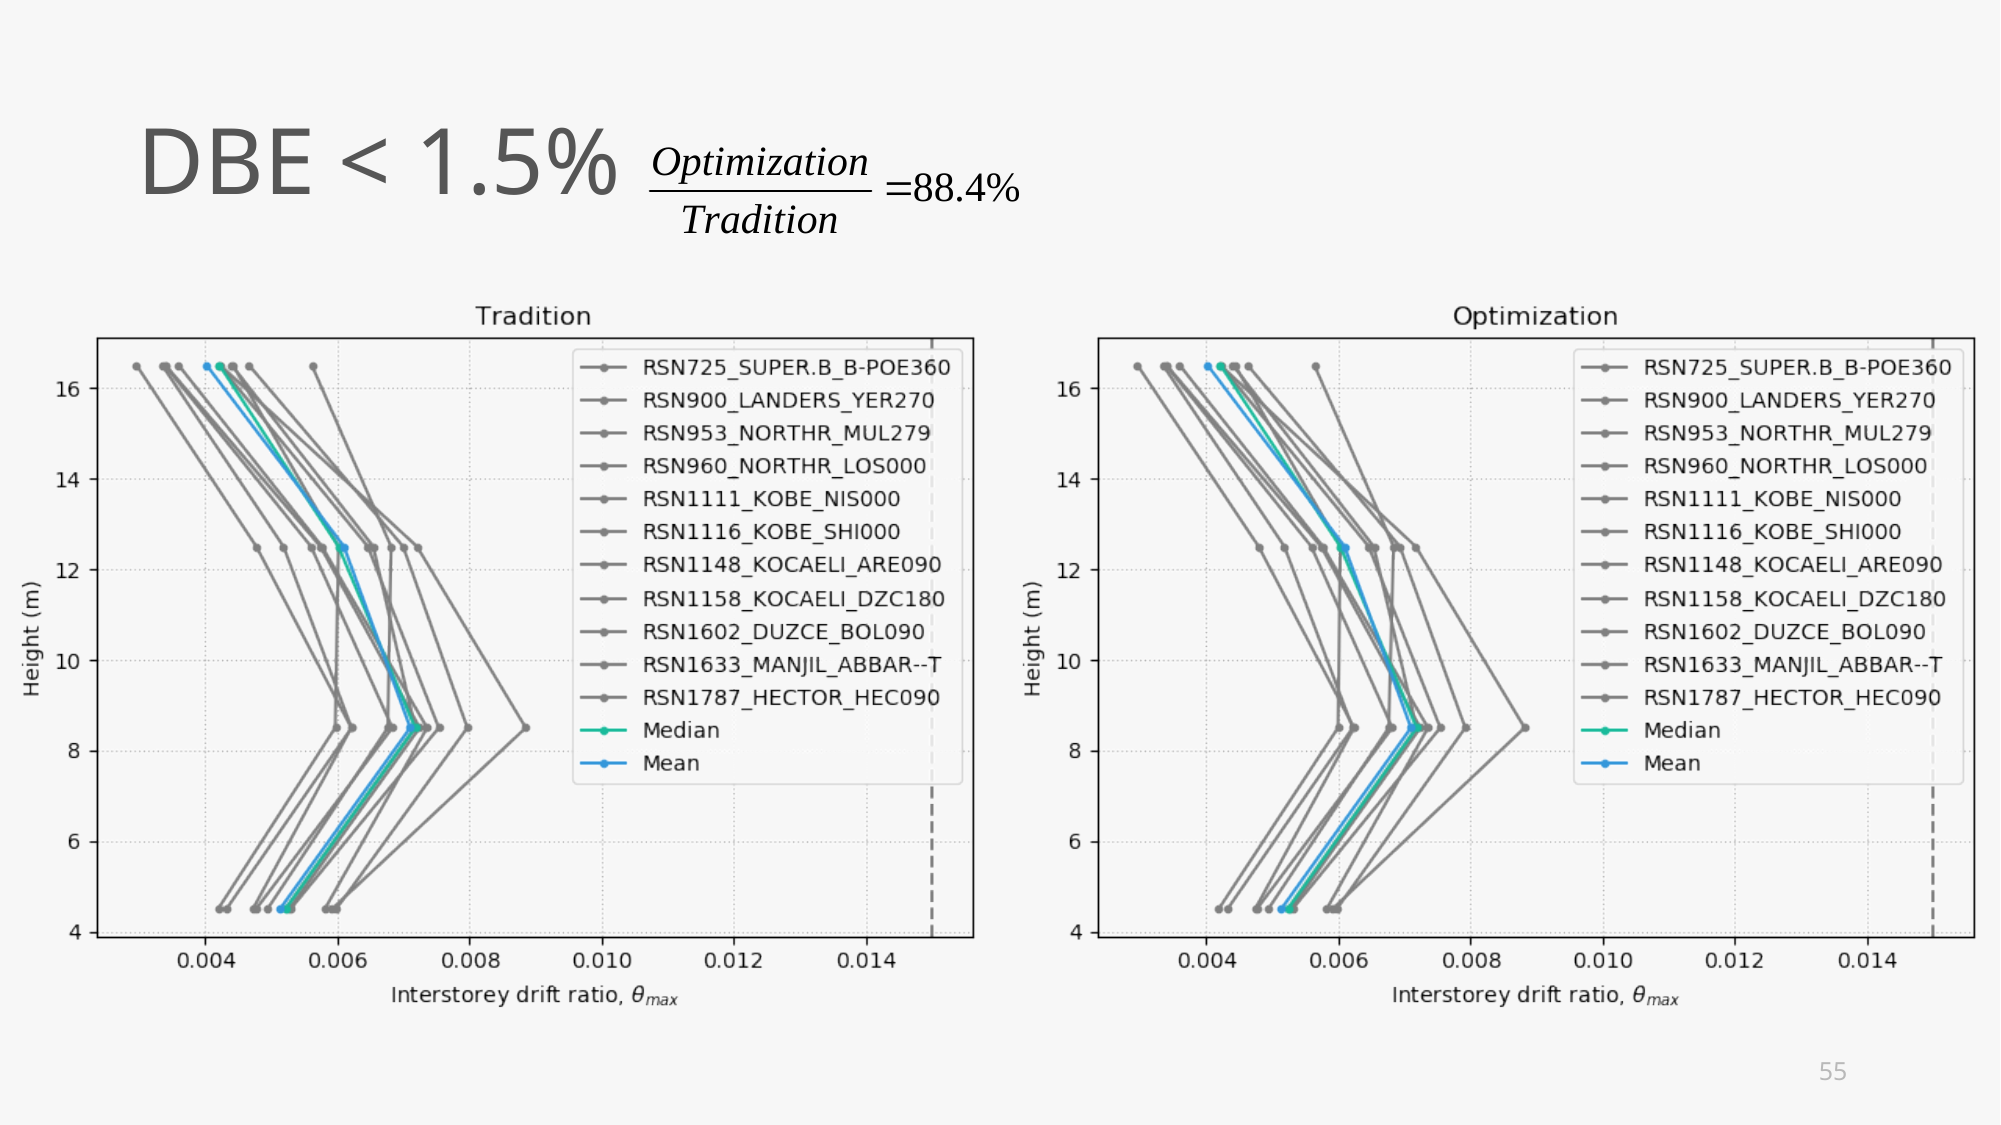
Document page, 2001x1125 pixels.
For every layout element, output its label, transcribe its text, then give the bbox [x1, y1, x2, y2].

picture [0, 283, 2000, 1034]
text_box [645, 139, 1025, 240]
list DBE < 1.5% [137, 108, 873, 224]
slide_number 55 [1412, 1042, 1863, 1103]
